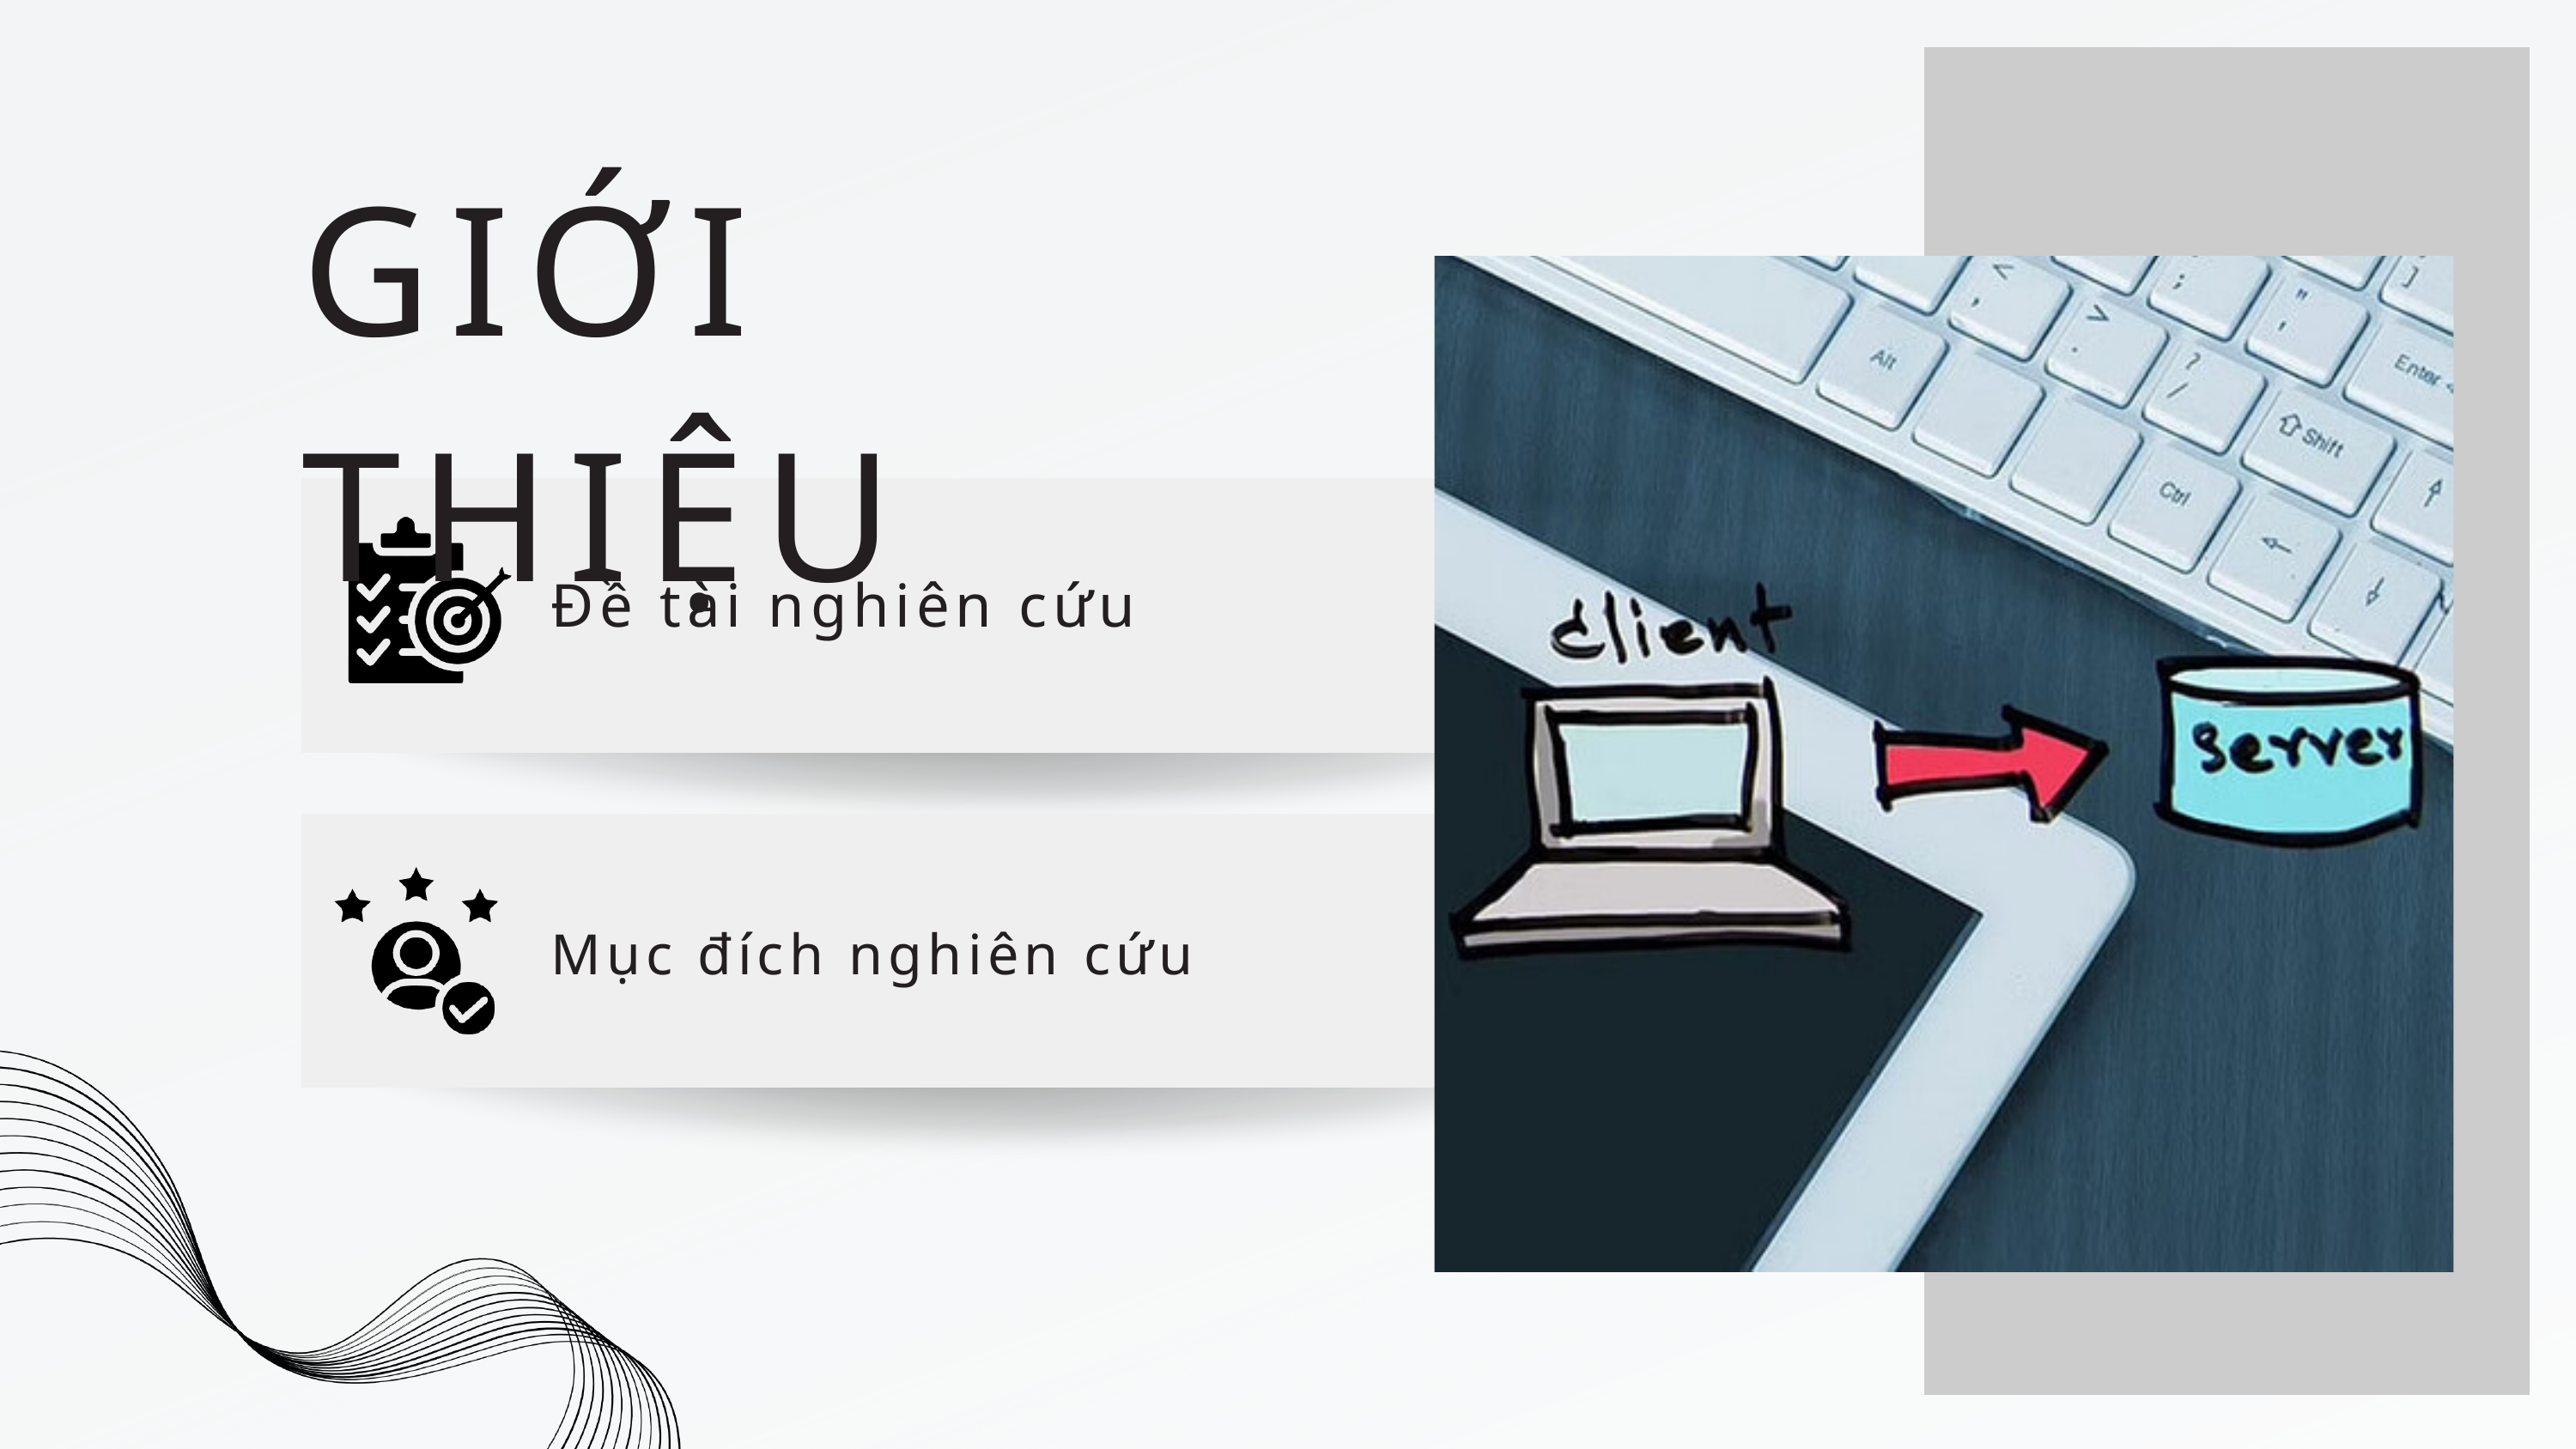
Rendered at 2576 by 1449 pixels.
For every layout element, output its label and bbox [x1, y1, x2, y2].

picture [0, 0, 2576, 1449]
text_box [301, 813, 1430, 1088]
text_box [301, 477, 1430, 753]
text_box [1924, 47, 2530, 1396]
